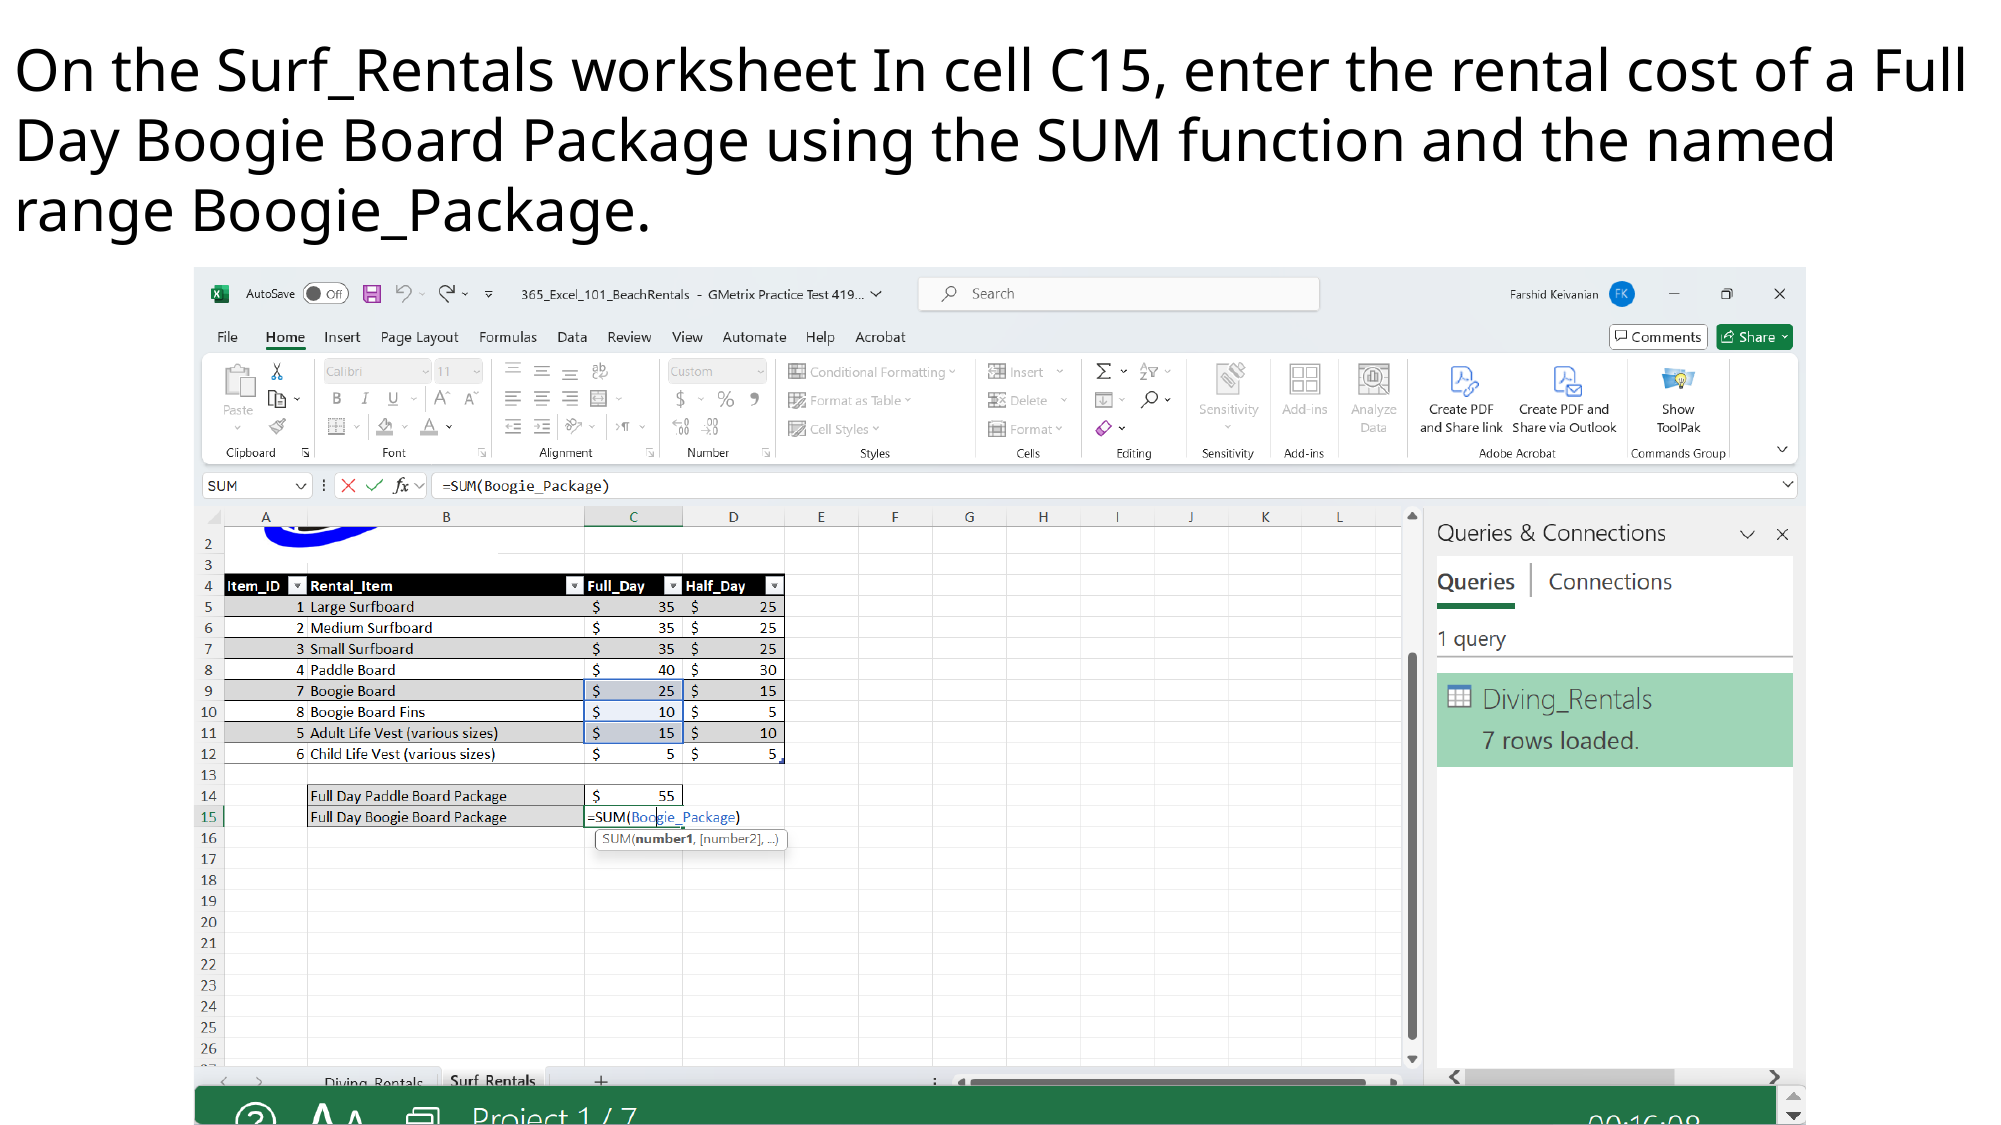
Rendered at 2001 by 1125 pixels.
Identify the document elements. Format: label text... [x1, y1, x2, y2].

text_box On the Surf_Rentals worksheet In cell C15, enter the rental cost of a Full Day Boogie Board Package using the SUM function and the named range Boogie_Package. [0, 25, 2000, 251]
picture [193, 266, 1807, 1125]
